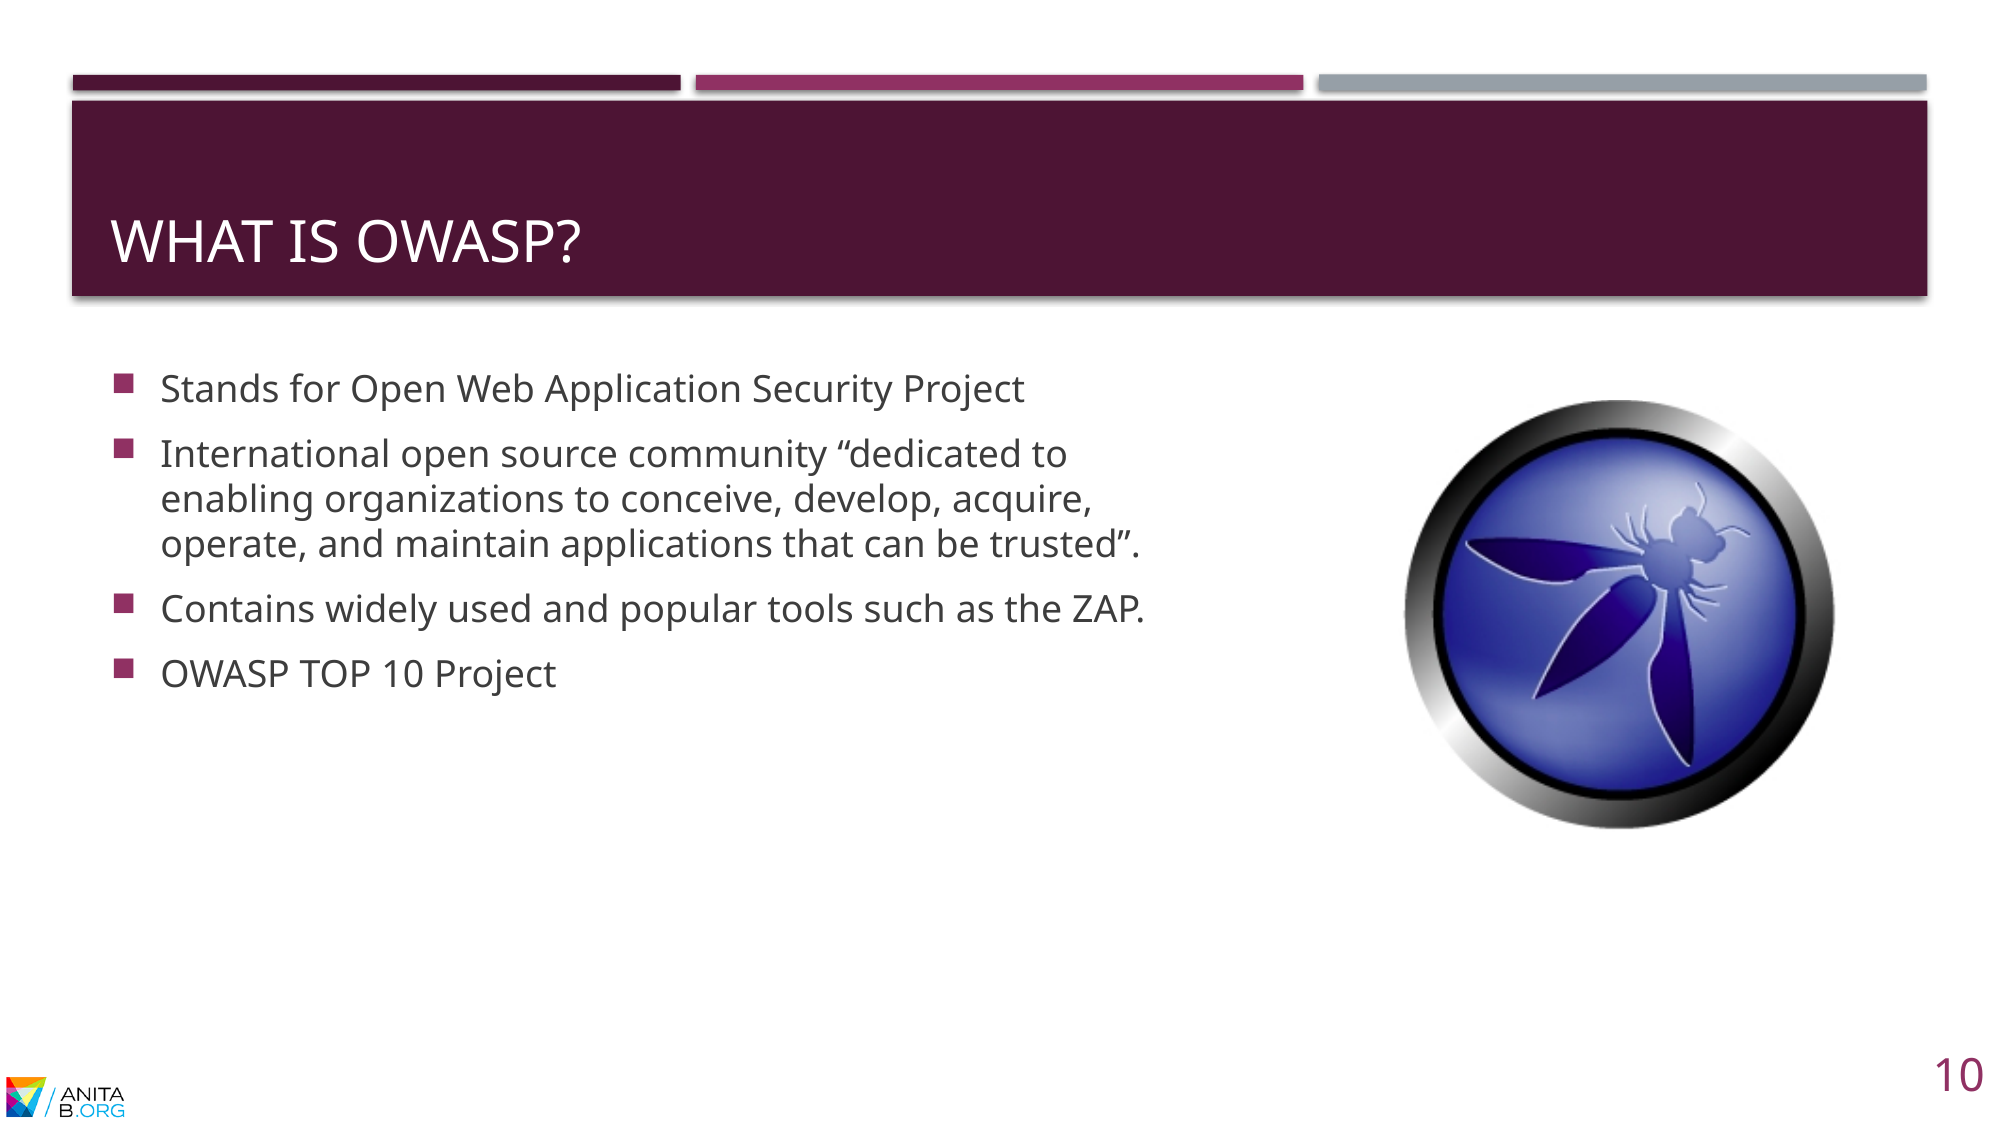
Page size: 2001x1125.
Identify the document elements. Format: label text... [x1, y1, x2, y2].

picture [1398, 400, 1841, 834]
title What is owasp? [95, 115, 1905, 282]
picture [0, 1063, 144, 1125]
slide_number 10 [1840, 1054, 2000, 1100]
list Stands for Open Web Application Security Project International open source community “dedicated to enabling organizations to conceive, develop, acquire, operate, and maintain applications that can be trusted”. Contains widely used and popular tools such as the ZAP. OWASP TOP 10 Project [95, 357, 1239, 1055]
